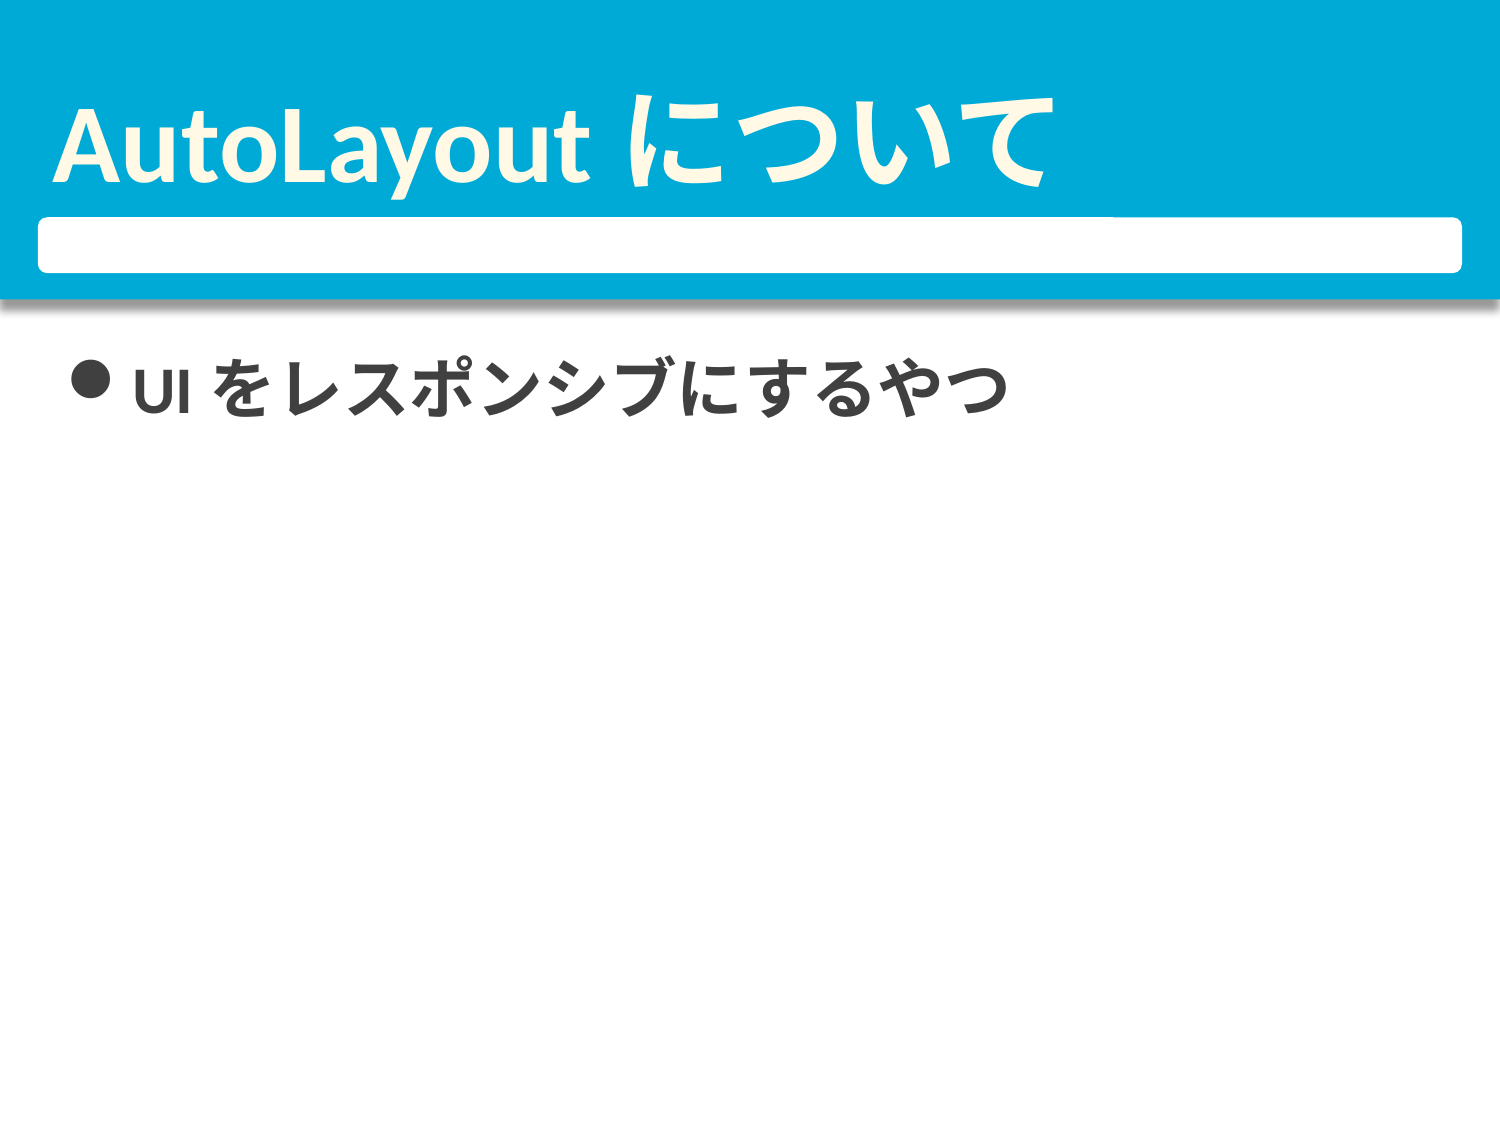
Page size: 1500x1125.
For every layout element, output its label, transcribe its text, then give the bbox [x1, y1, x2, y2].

list UIをレスポンシブにするやつ [50, 348, 1450, 1025]
title AutoLayoutについて [37, 58, 1463, 235]
